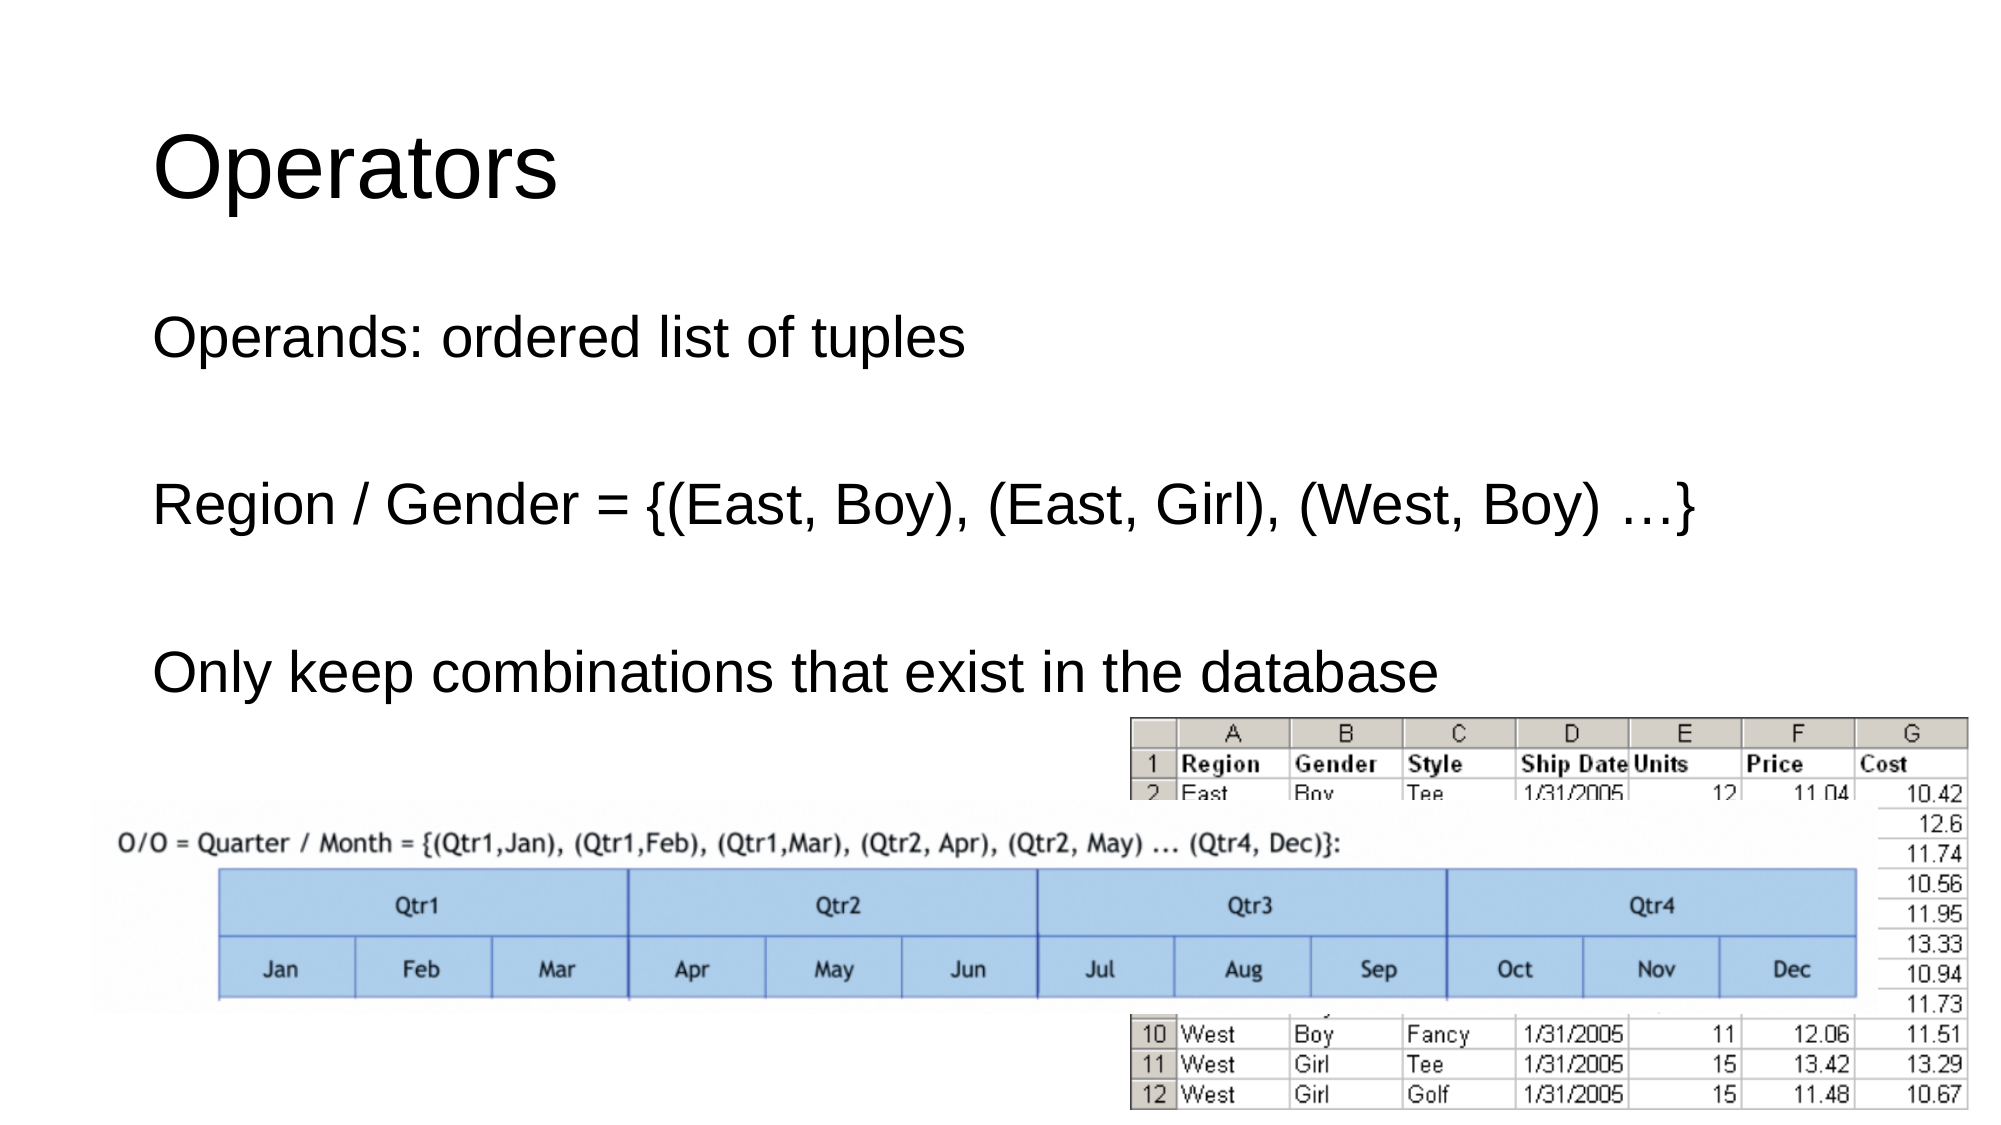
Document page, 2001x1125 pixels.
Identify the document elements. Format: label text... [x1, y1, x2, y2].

picture [92, 702, 1983, 1125]
list Operands: ordered list of tuples Region / Gender = {(East, Boy), (East, Girl), (West, Boy) …} Only keep combinations that exist in the database [137, 299, 1863, 800]
title Operators [137, 59, 1863, 278]
